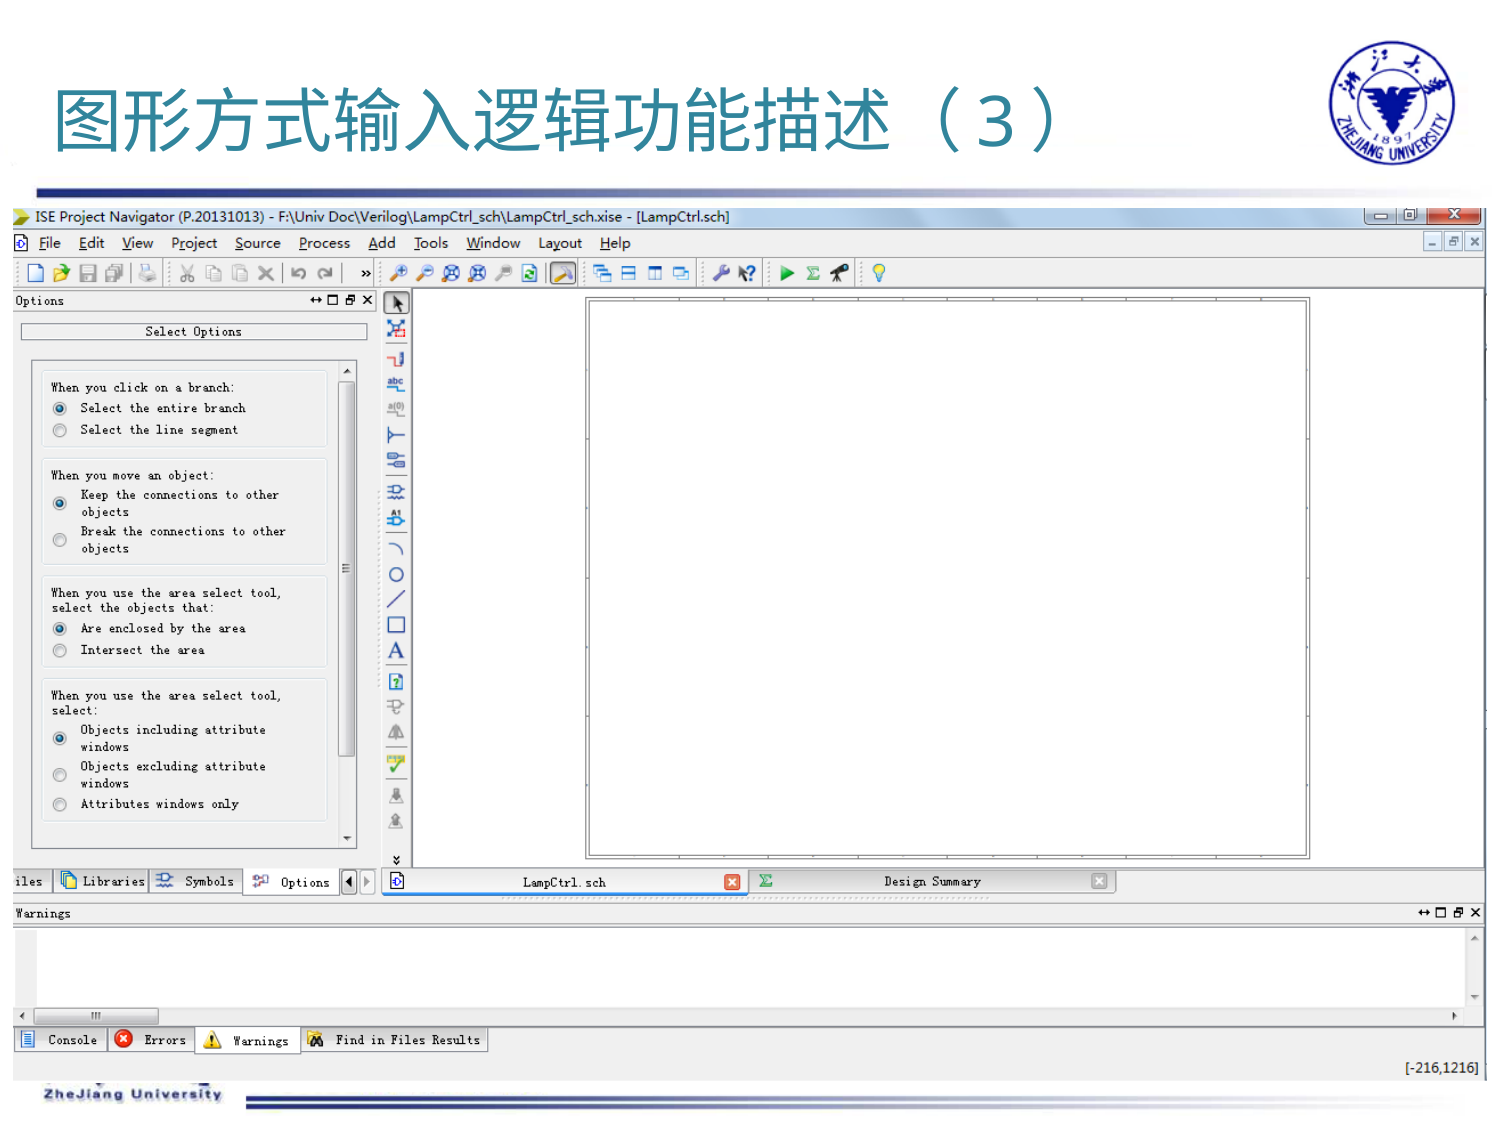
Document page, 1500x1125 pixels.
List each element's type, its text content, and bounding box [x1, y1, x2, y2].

title 图形方式输入逻辑功能描述（3） [37, 39, 1294, 197]
picture [0, 0, 1500, 1125]
